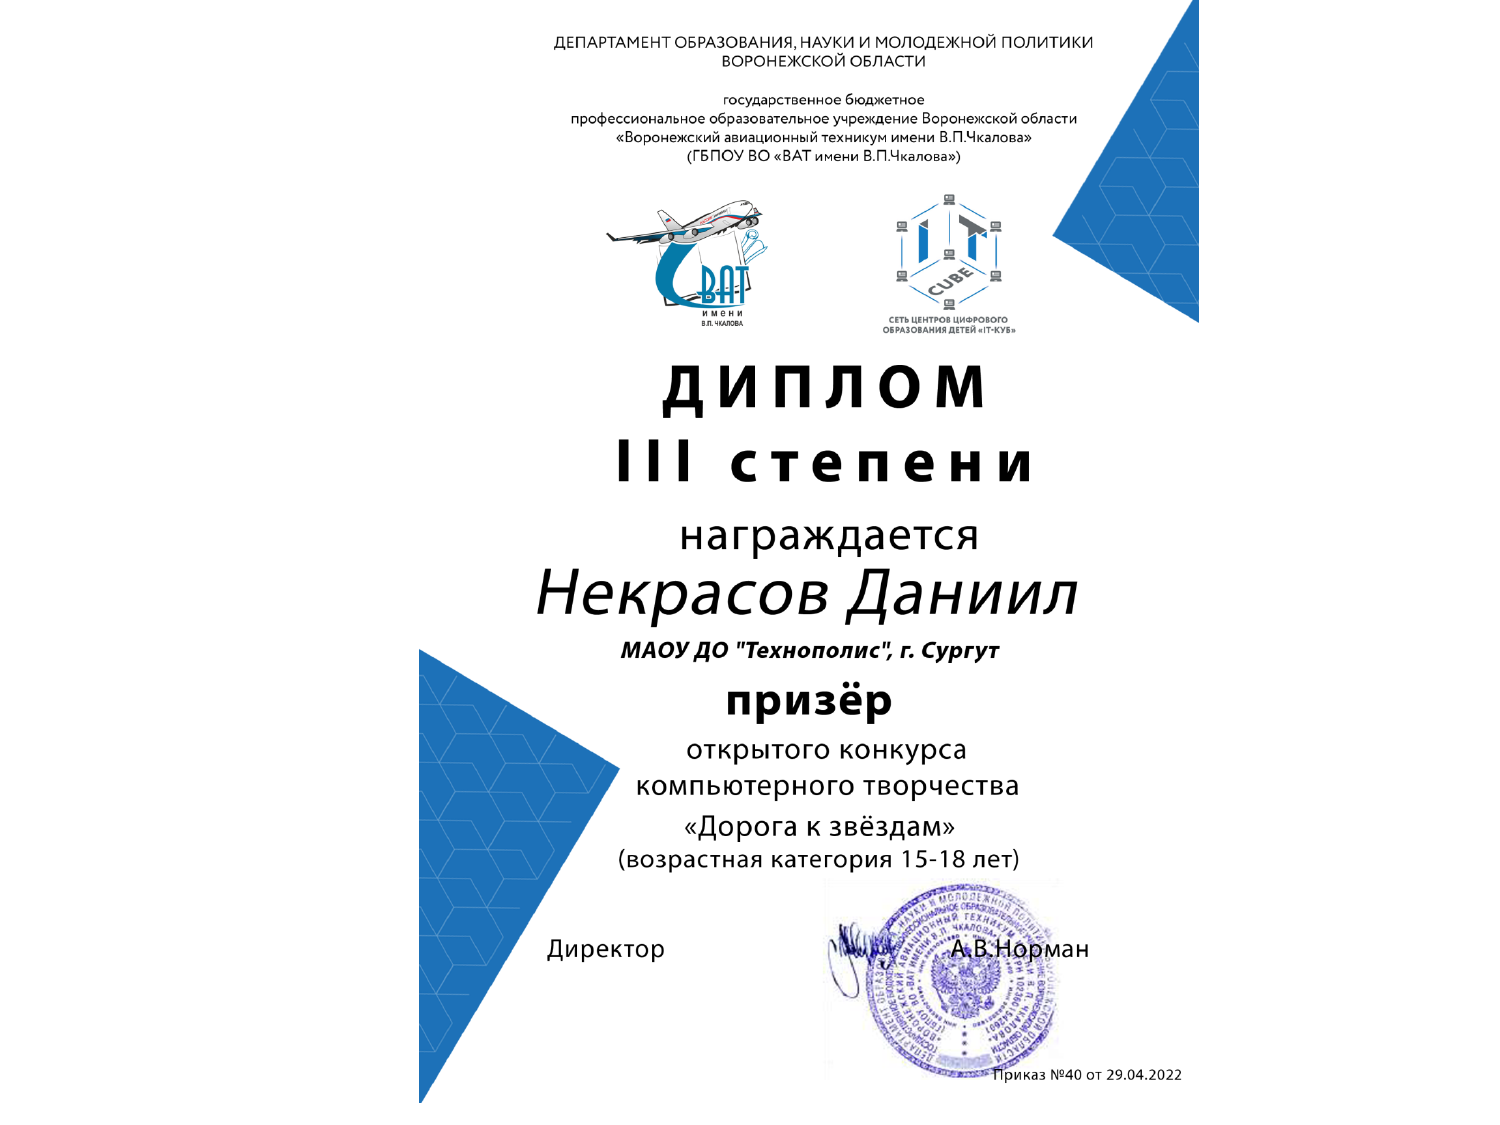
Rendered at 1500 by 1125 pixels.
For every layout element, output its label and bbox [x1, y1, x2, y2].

list [418, 0, 1200, 1103]
